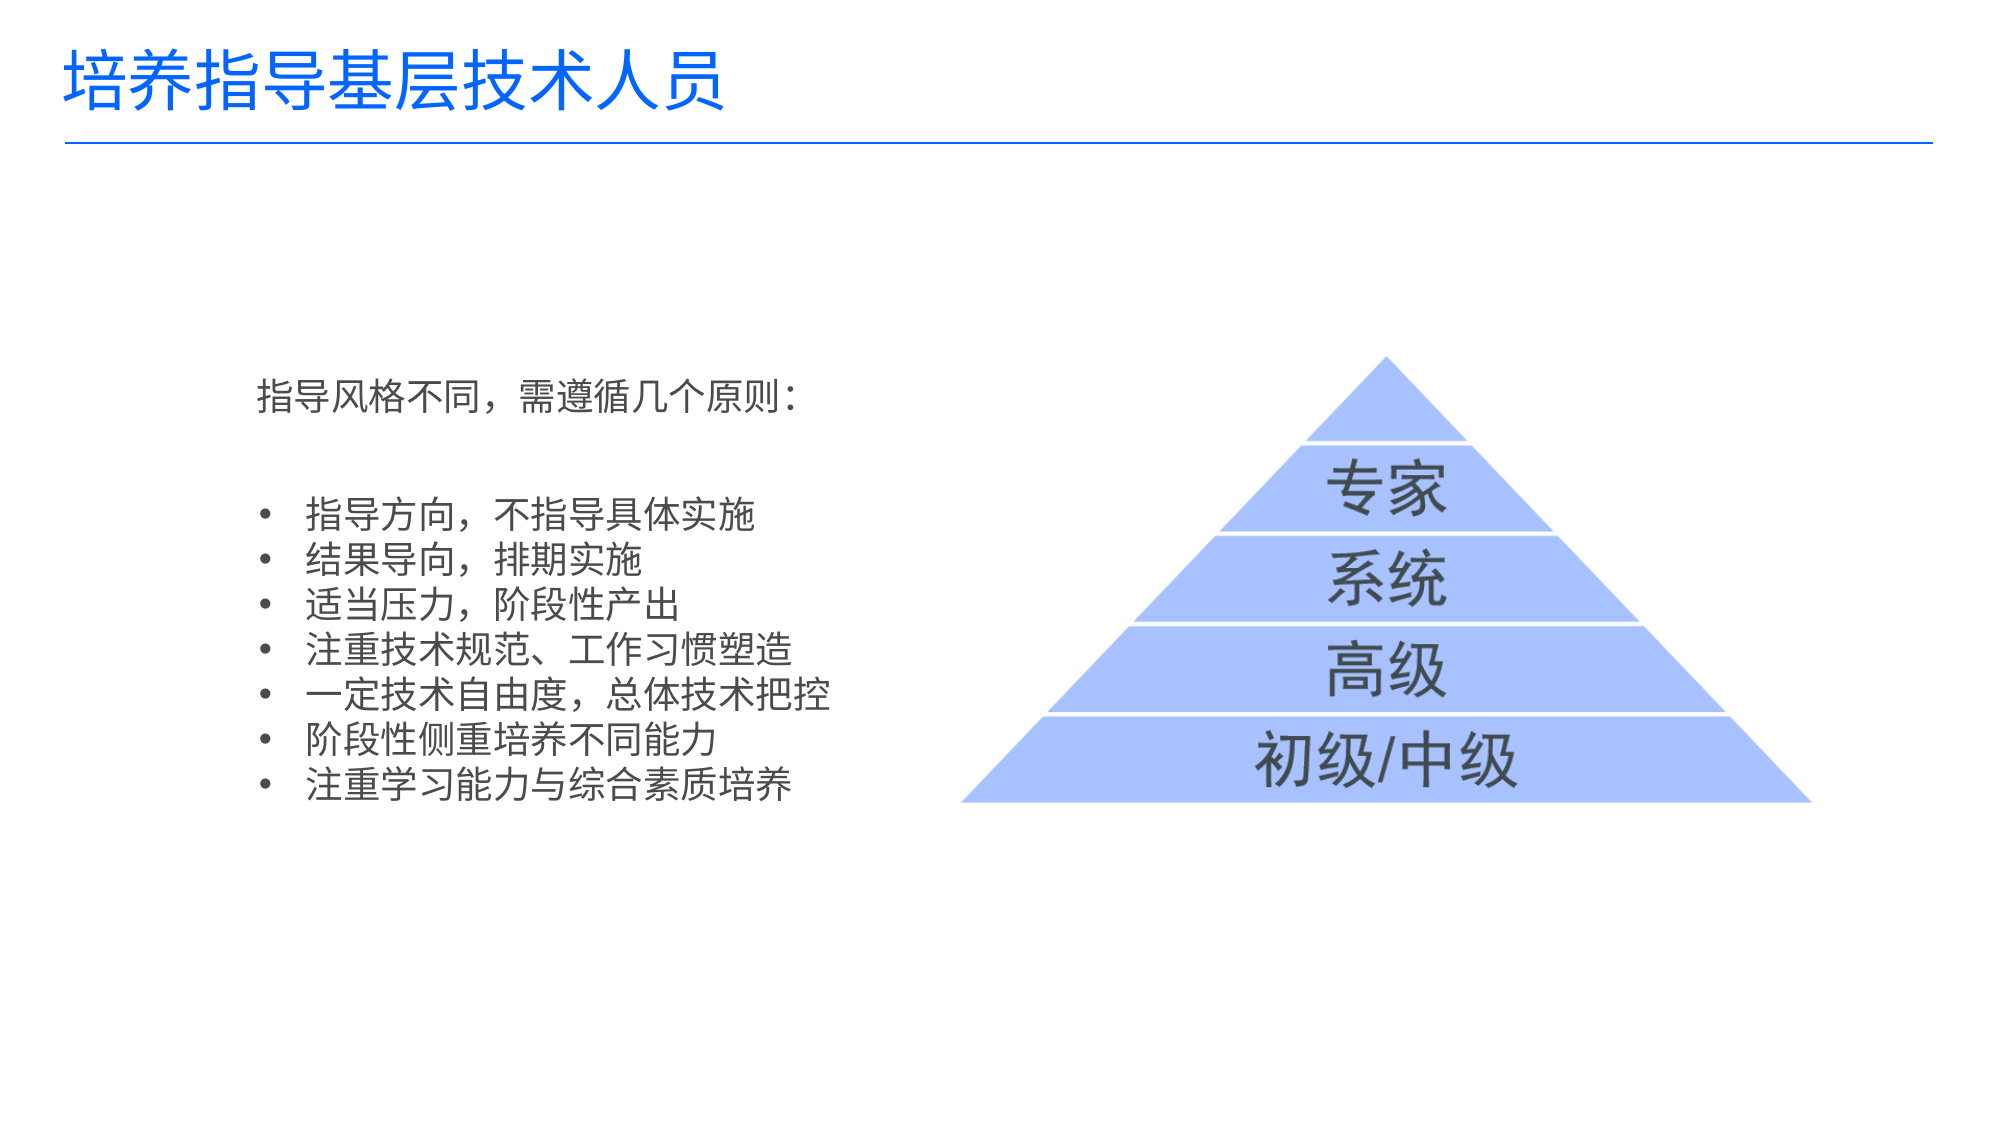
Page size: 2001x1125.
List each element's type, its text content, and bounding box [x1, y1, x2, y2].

picture [953, 350, 1820, 807]
title 培养指导基层技术人员 [52, 24, 1533, 144]
text_box 指导风格不同，需遵循几个原则： [241, 366, 905, 426]
text_box 指导方向，不指导具体实施 结果导向，排期实施 适当压力，阶段性产出 注重技术规范、工作习惯塑造 一定技术自由度，总体技术把控 阶段性侧重培养不同能力 注重学习能力与综合素质培养 [244, 483, 875, 814]
